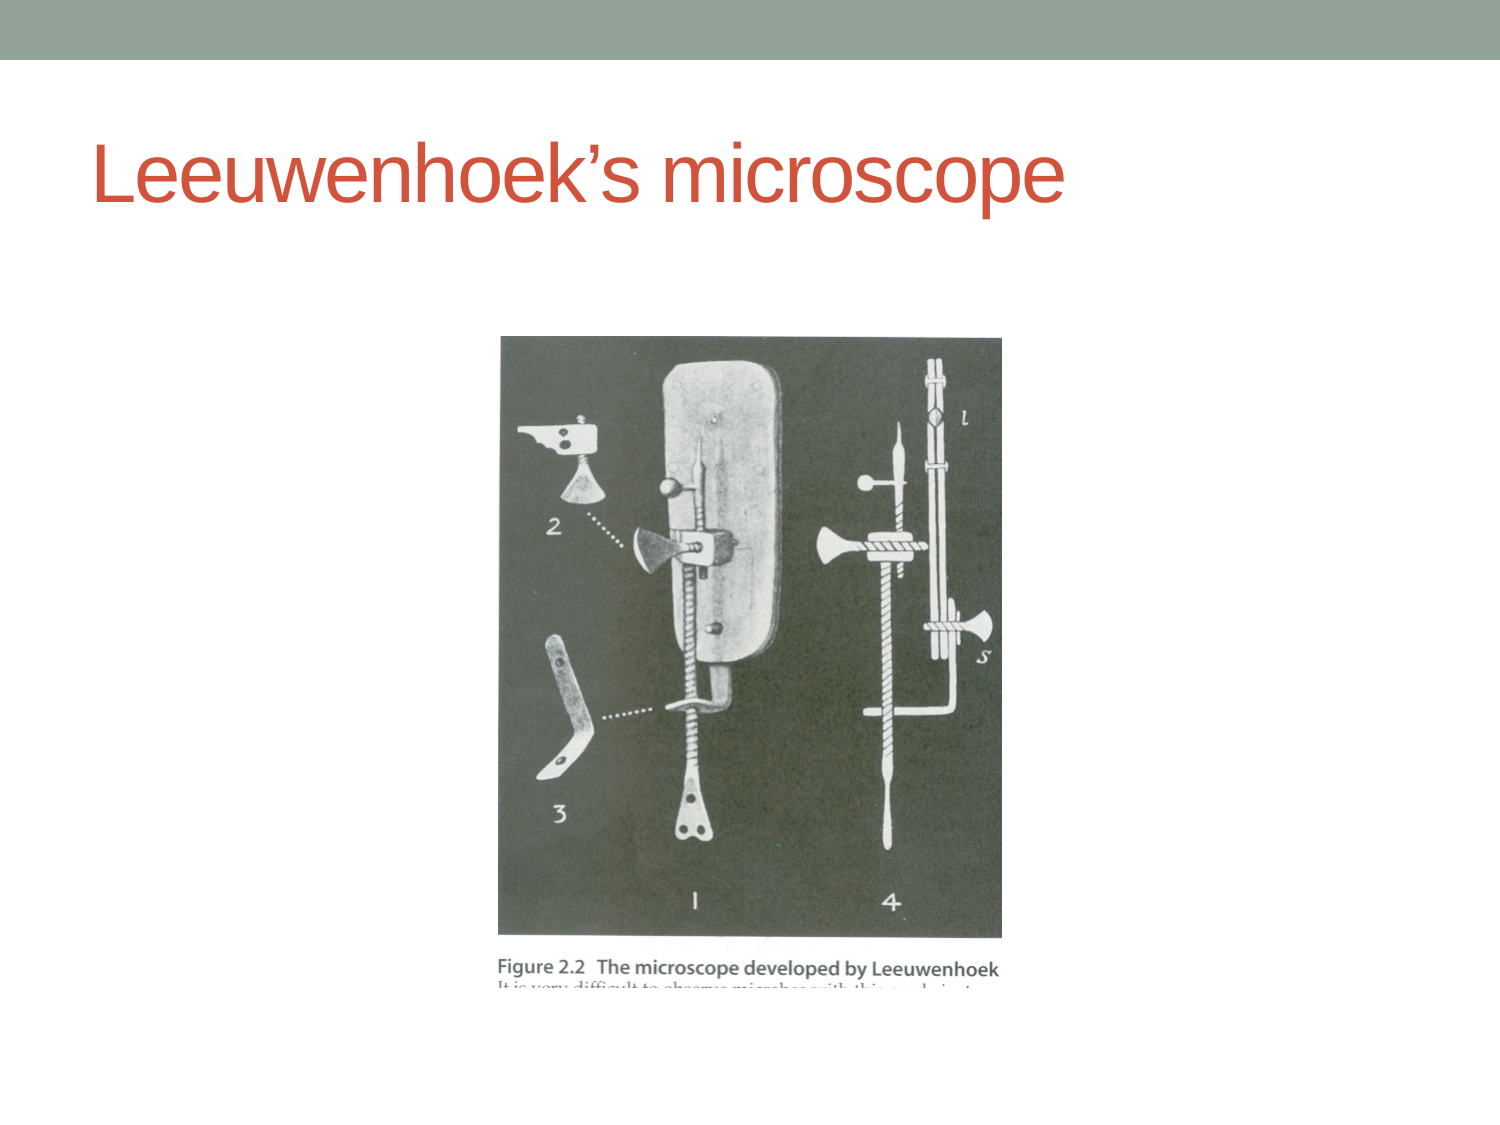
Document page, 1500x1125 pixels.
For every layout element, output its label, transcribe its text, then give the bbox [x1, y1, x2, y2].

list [498, 336, 1002, 989]
title Leeuwenhoek’s microscope [75, 87, 1425, 250]
